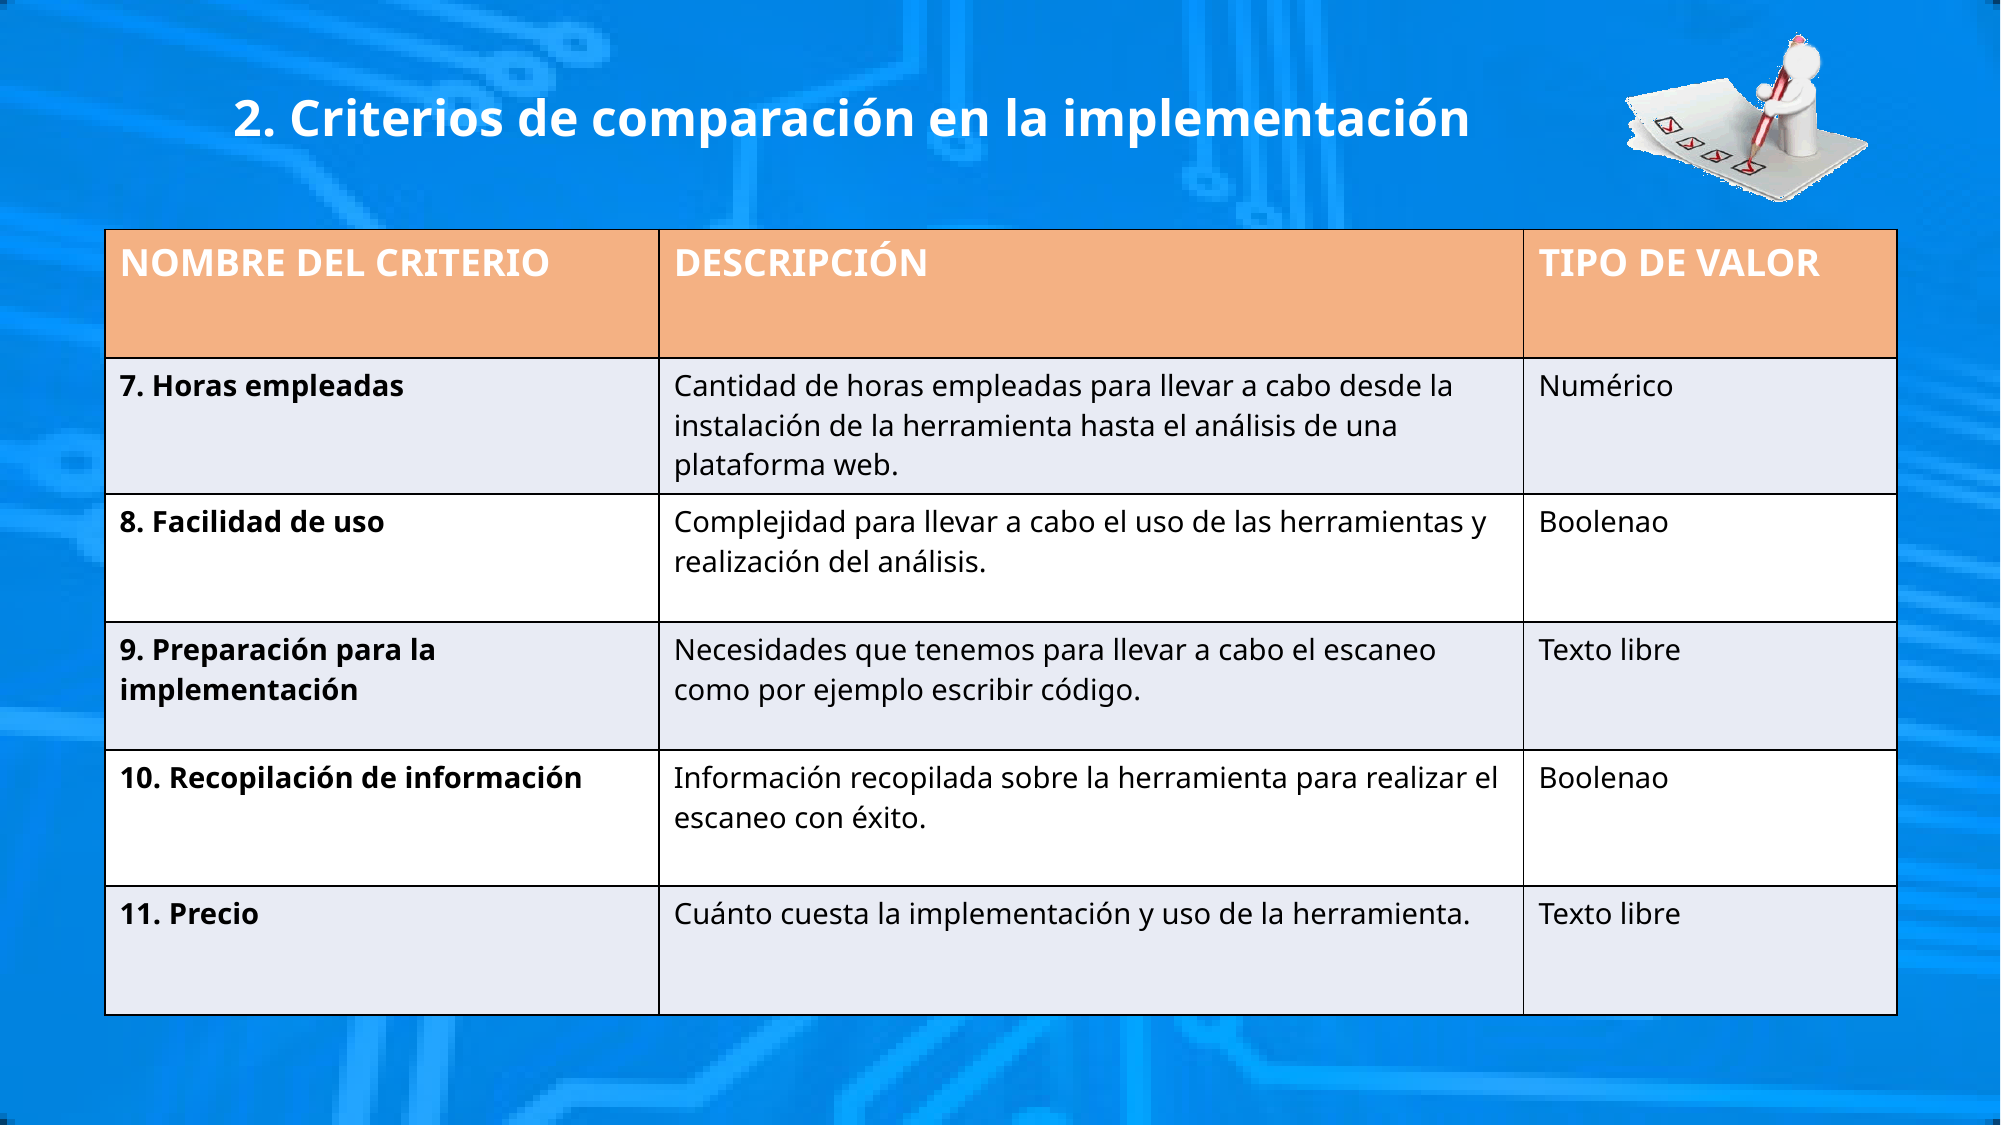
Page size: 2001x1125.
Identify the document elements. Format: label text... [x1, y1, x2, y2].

table_header DESCRIPCIÓN [660, 230, 1523, 357]
table_cell Cantidad de horas empleadas para llevar a cabo desde la instalación de la herramienta hasta el análisis de una plataforma web. [660, 359, 1523, 493]
table_cell Necesidades que tenemos para llevar a cabo el escaneo como por ejemplo escribir código. [660, 623, 1523, 749]
table_header TIPO DE VALOR [1524, 230, 1896, 357]
table_cell 8. Facilidad de uso [106, 495, 658, 621]
table_cell Complejidad para llevar a cabo el uso de las herramientas y realización del análisis. [660, 495, 1523, 621]
table_cell Información recopilada sobre la herramienta para realizar el escaneo con éxito. [660, 751, 1523, 885]
table_cell 10. Recopilación de información [106, 751, 658, 885]
table_cell 11. Precio [106, 887, 658, 1014]
text_box 2. Criterios de comparación en la implementación [219, 74, 1487, 154]
table_cell Boolenao [1524, 495, 1896, 621]
table_cell Texto libre [1524, 887, 1896, 1014]
table_cell Cuánto cuesta la implementación y uso de la herramienta. [660, 887, 1523, 1014]
table_header NOMBRE DEL CRITERIO [106, 230, 658, 357]
table_cell Numérico [1524, 359, 1896, 493]
table_cell 7. Horas empleadas [106, 359, 658, 493]
table_cell Texto libre [1524, 623, 1896, 749]
table_cell 9. Preparación para la implementación [106, 623, 658, 749]
picture [0, 0, 2001, 1125]
table_cell Boolenao [1524, 751, 1896, 885]
